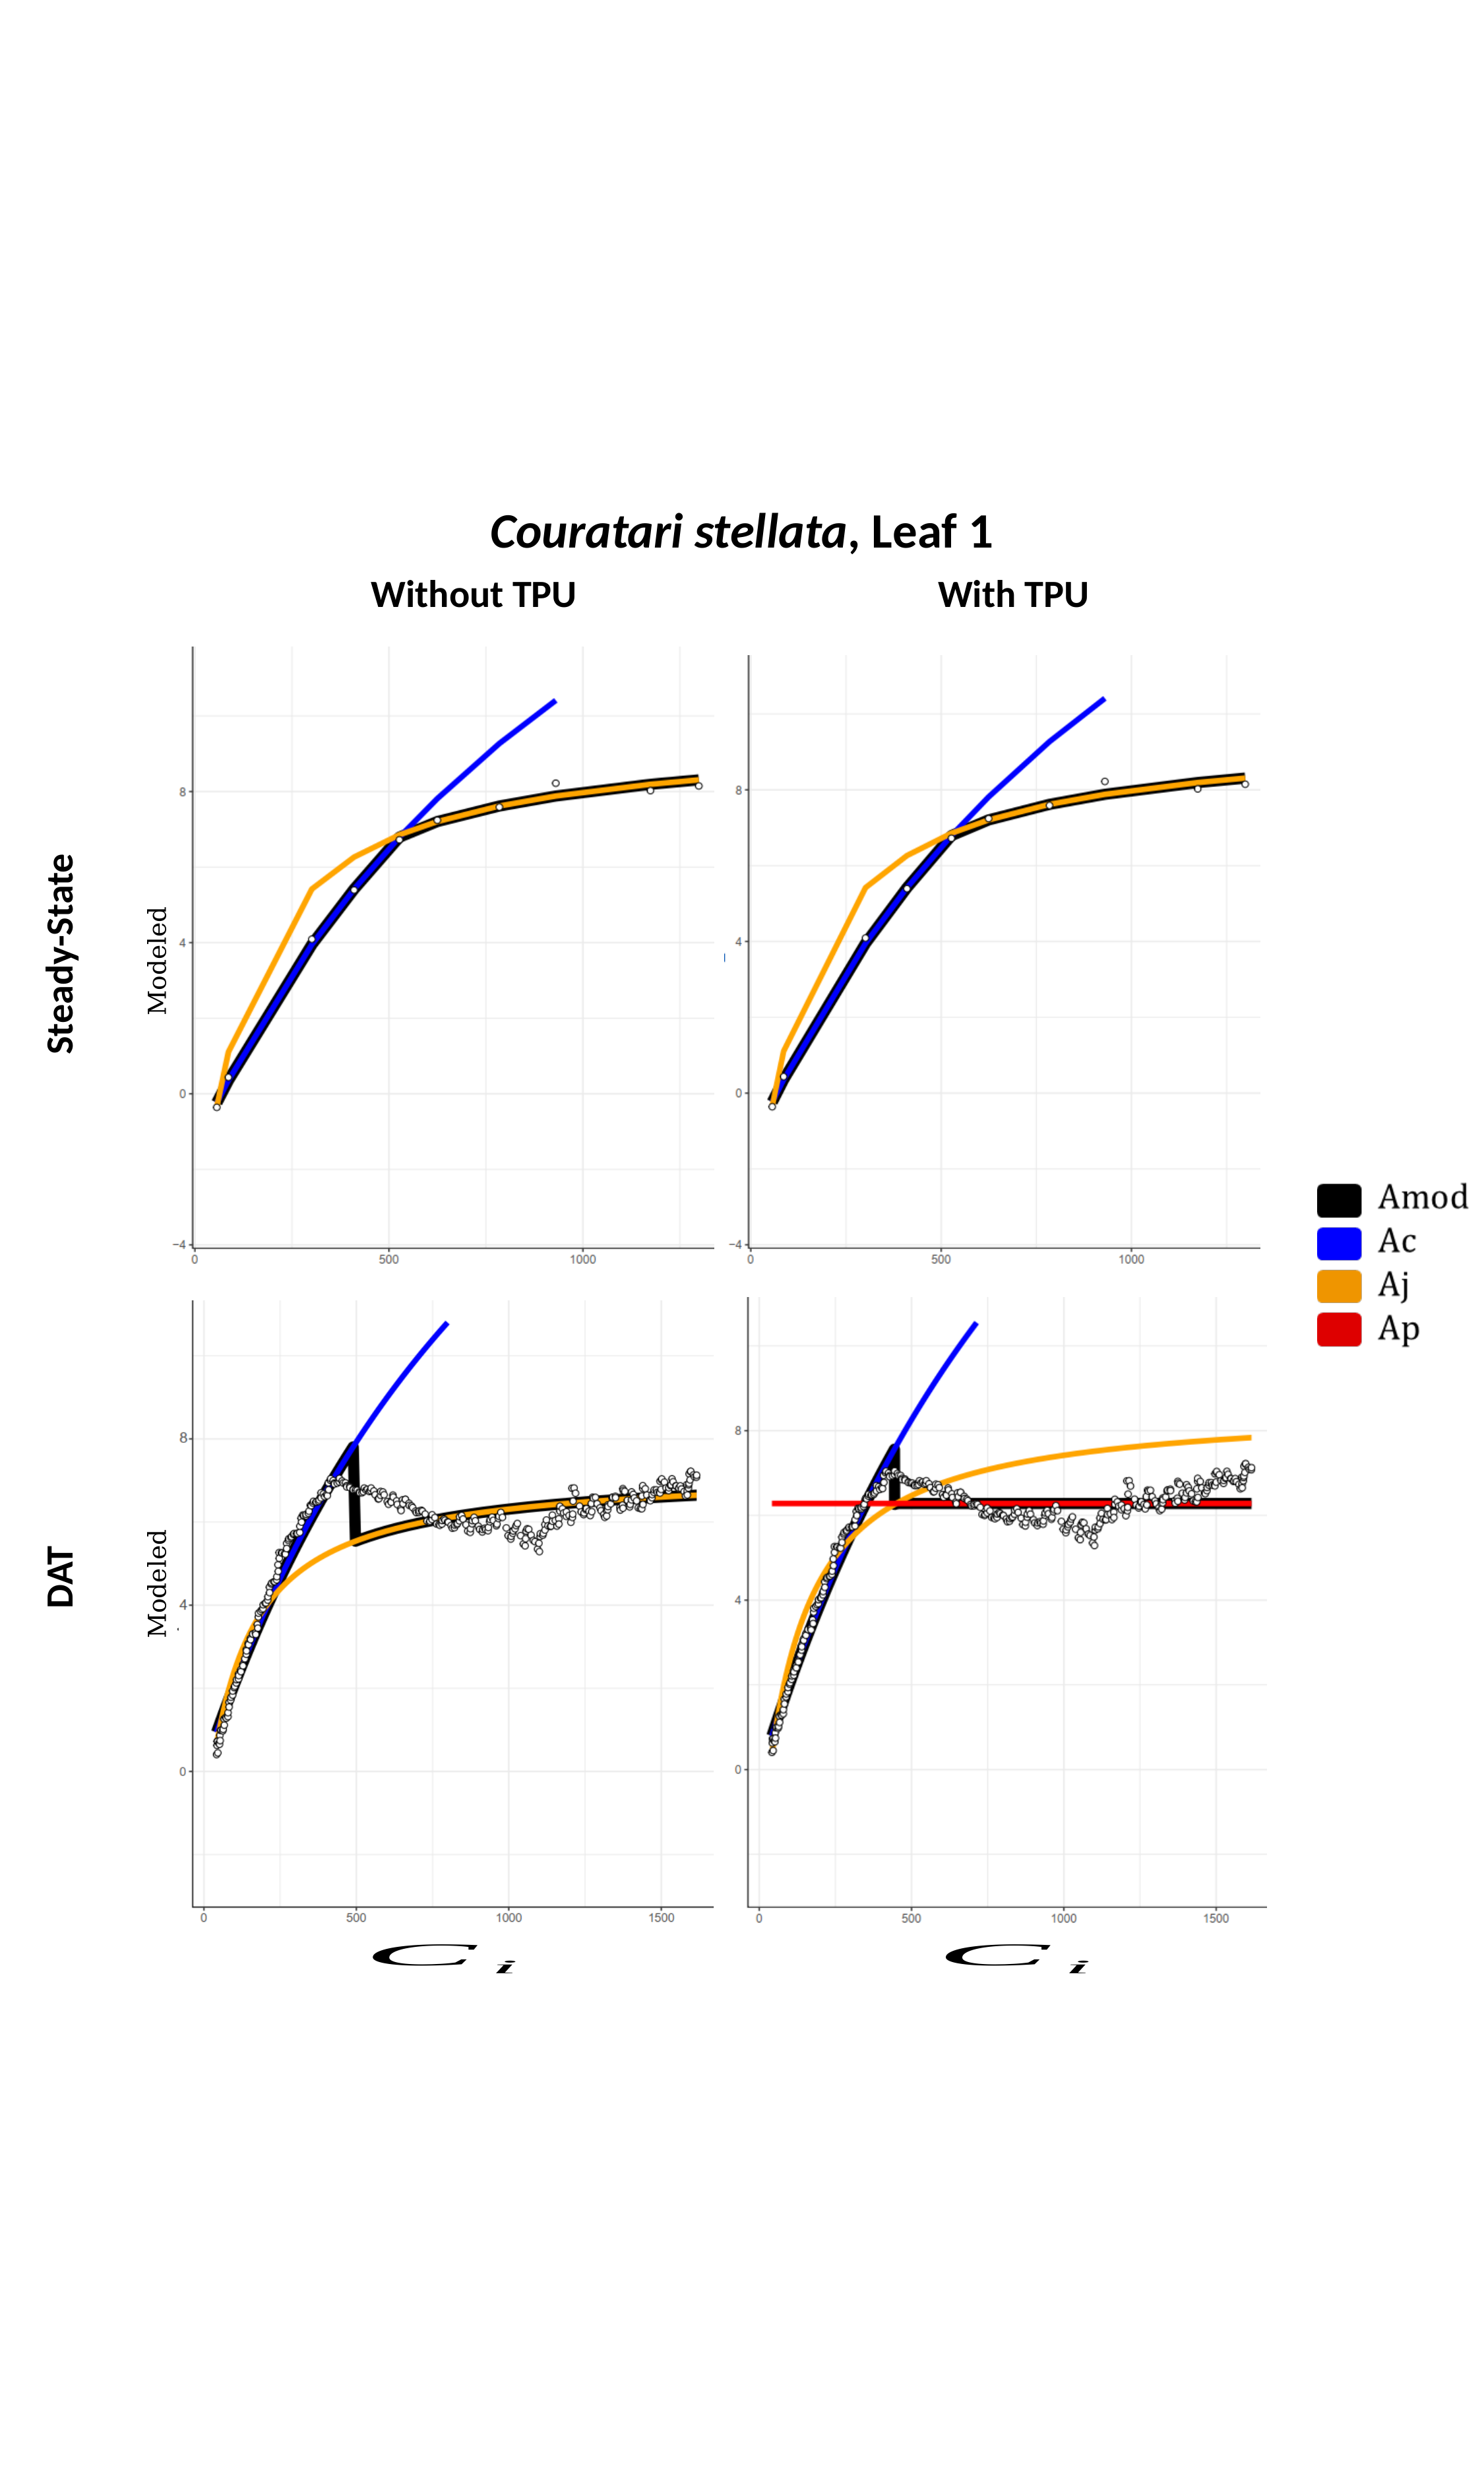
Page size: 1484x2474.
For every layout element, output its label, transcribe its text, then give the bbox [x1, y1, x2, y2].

picture [731, 1297, 1267, 1924]
text_box Without TPU [321, 563, 627, 620]
picture [724, 655, 1260, 1265]
picture [178, 1300, 714, 1924]
picture [169, 647, 714, 1269]
text_box Modeled A [136, 883, 169, 1025]
text_box Couratari stellata, Leaf 1 [409, 493, 1075, 563]
text_box DAT [29, 1517, 86, 1637]
text_box Modeled A [136, 1506, 178, 1649]
text_box Steady-State [29, 802, 86, 1107]
picture [1317, 1161, 1484, 1370]
text_box With TPU [893, 563, 1134, 620]
